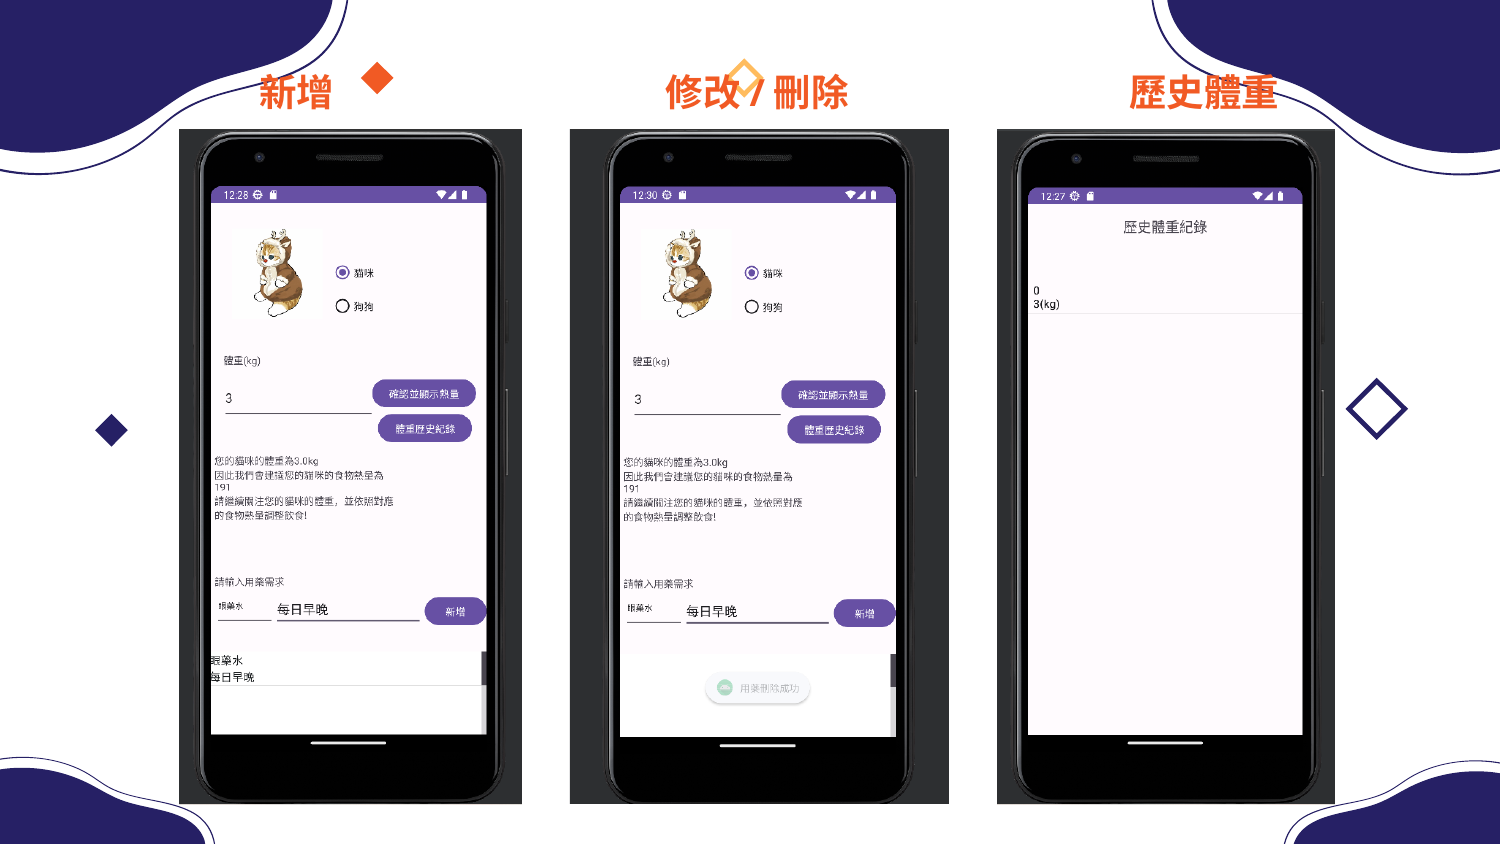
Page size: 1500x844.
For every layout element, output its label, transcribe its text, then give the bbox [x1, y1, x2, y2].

title 新增 修改/刪除 歷史體重 [229, 54, 1327, 118]
picture [997, 129, 1335, 805]
picture [179, 129, 522, 805]
picture [569, 129, 950, 805]
